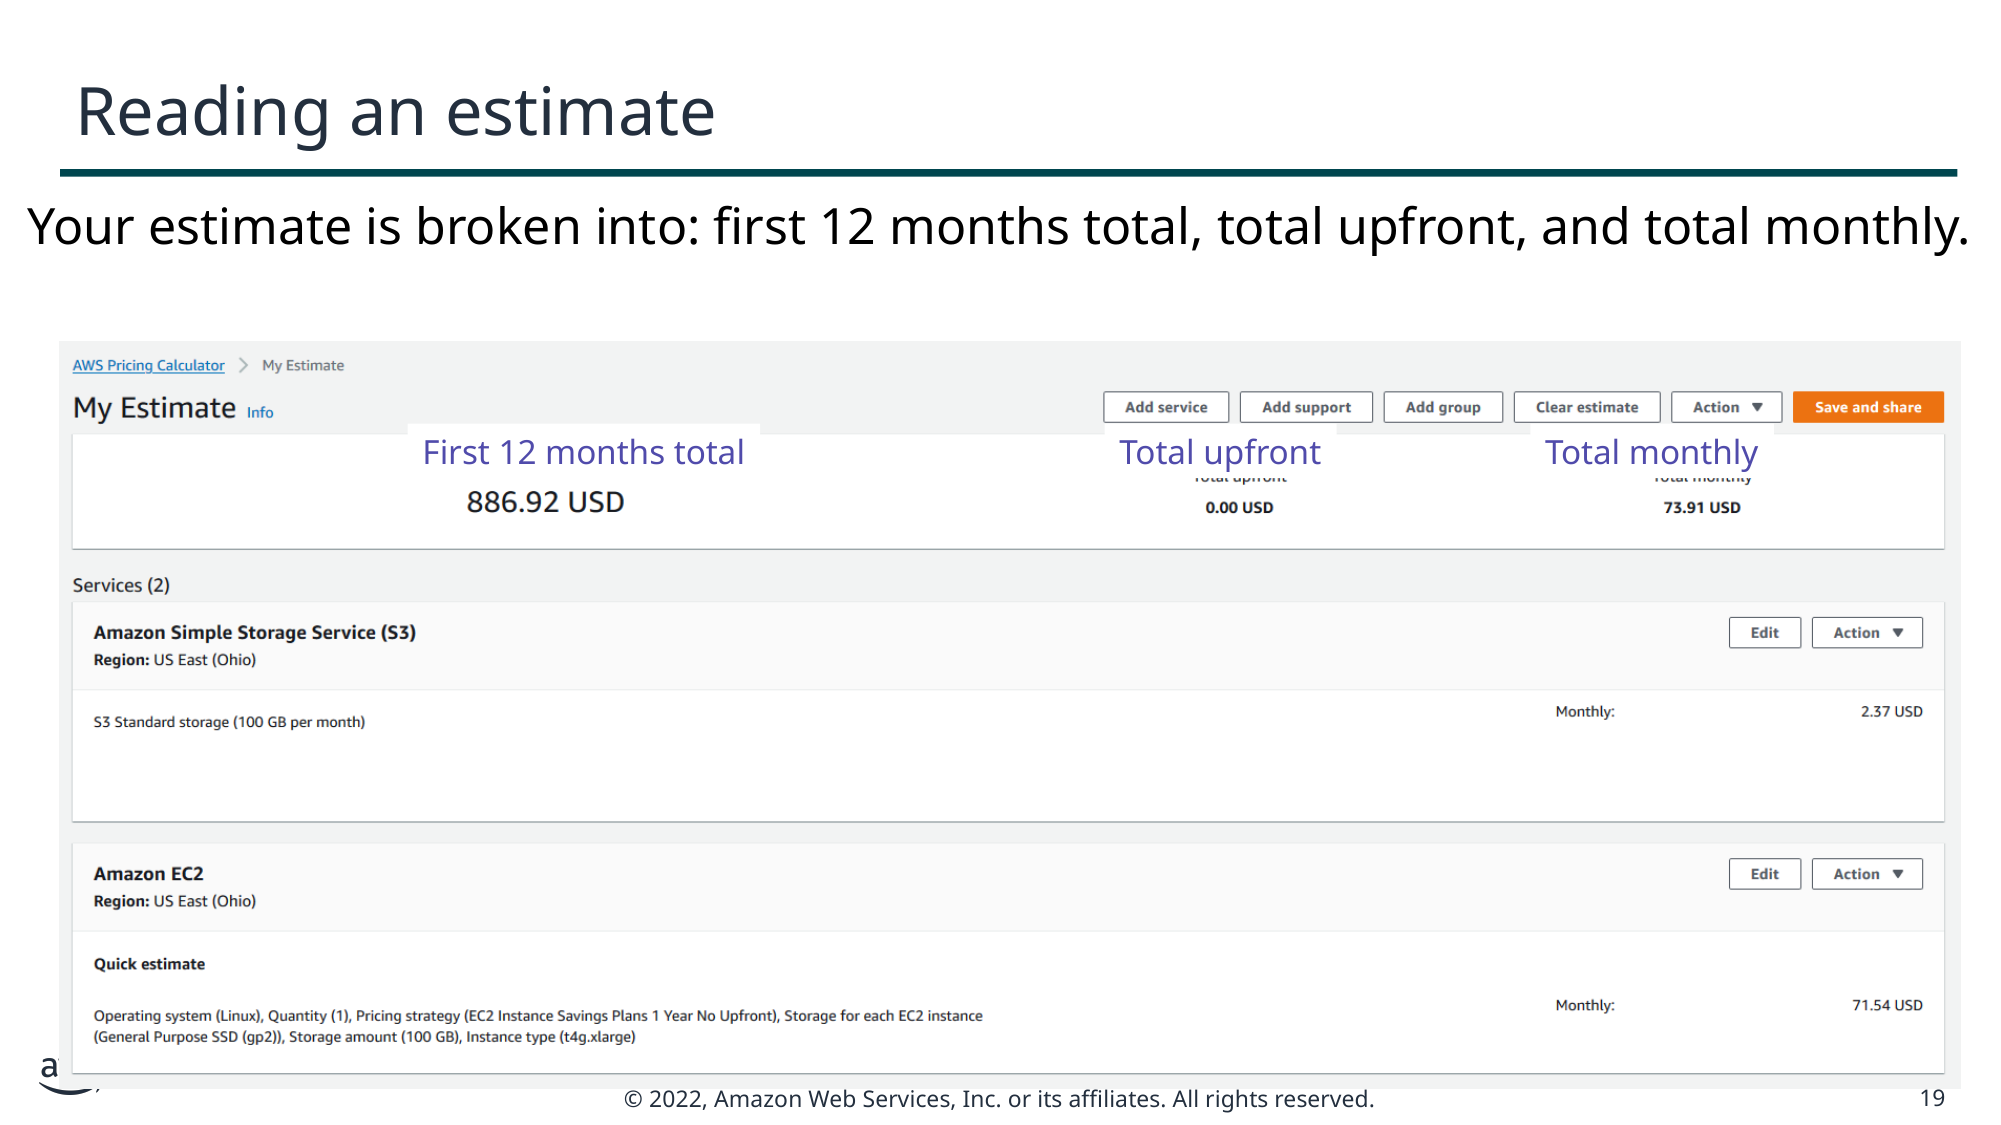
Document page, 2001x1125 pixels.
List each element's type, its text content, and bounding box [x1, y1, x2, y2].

slide_number 19 [1881, 1090, 1961, 1121]
title Reading an estimate [60, 49, 1958, 170]
picture [39, 1058, 101, 1095]
text_box Your estimate is broken into: first 12 months total, total upfront, and total monthly. [12, 187, 1988, 263]
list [59, 341, 1962, 1090]
